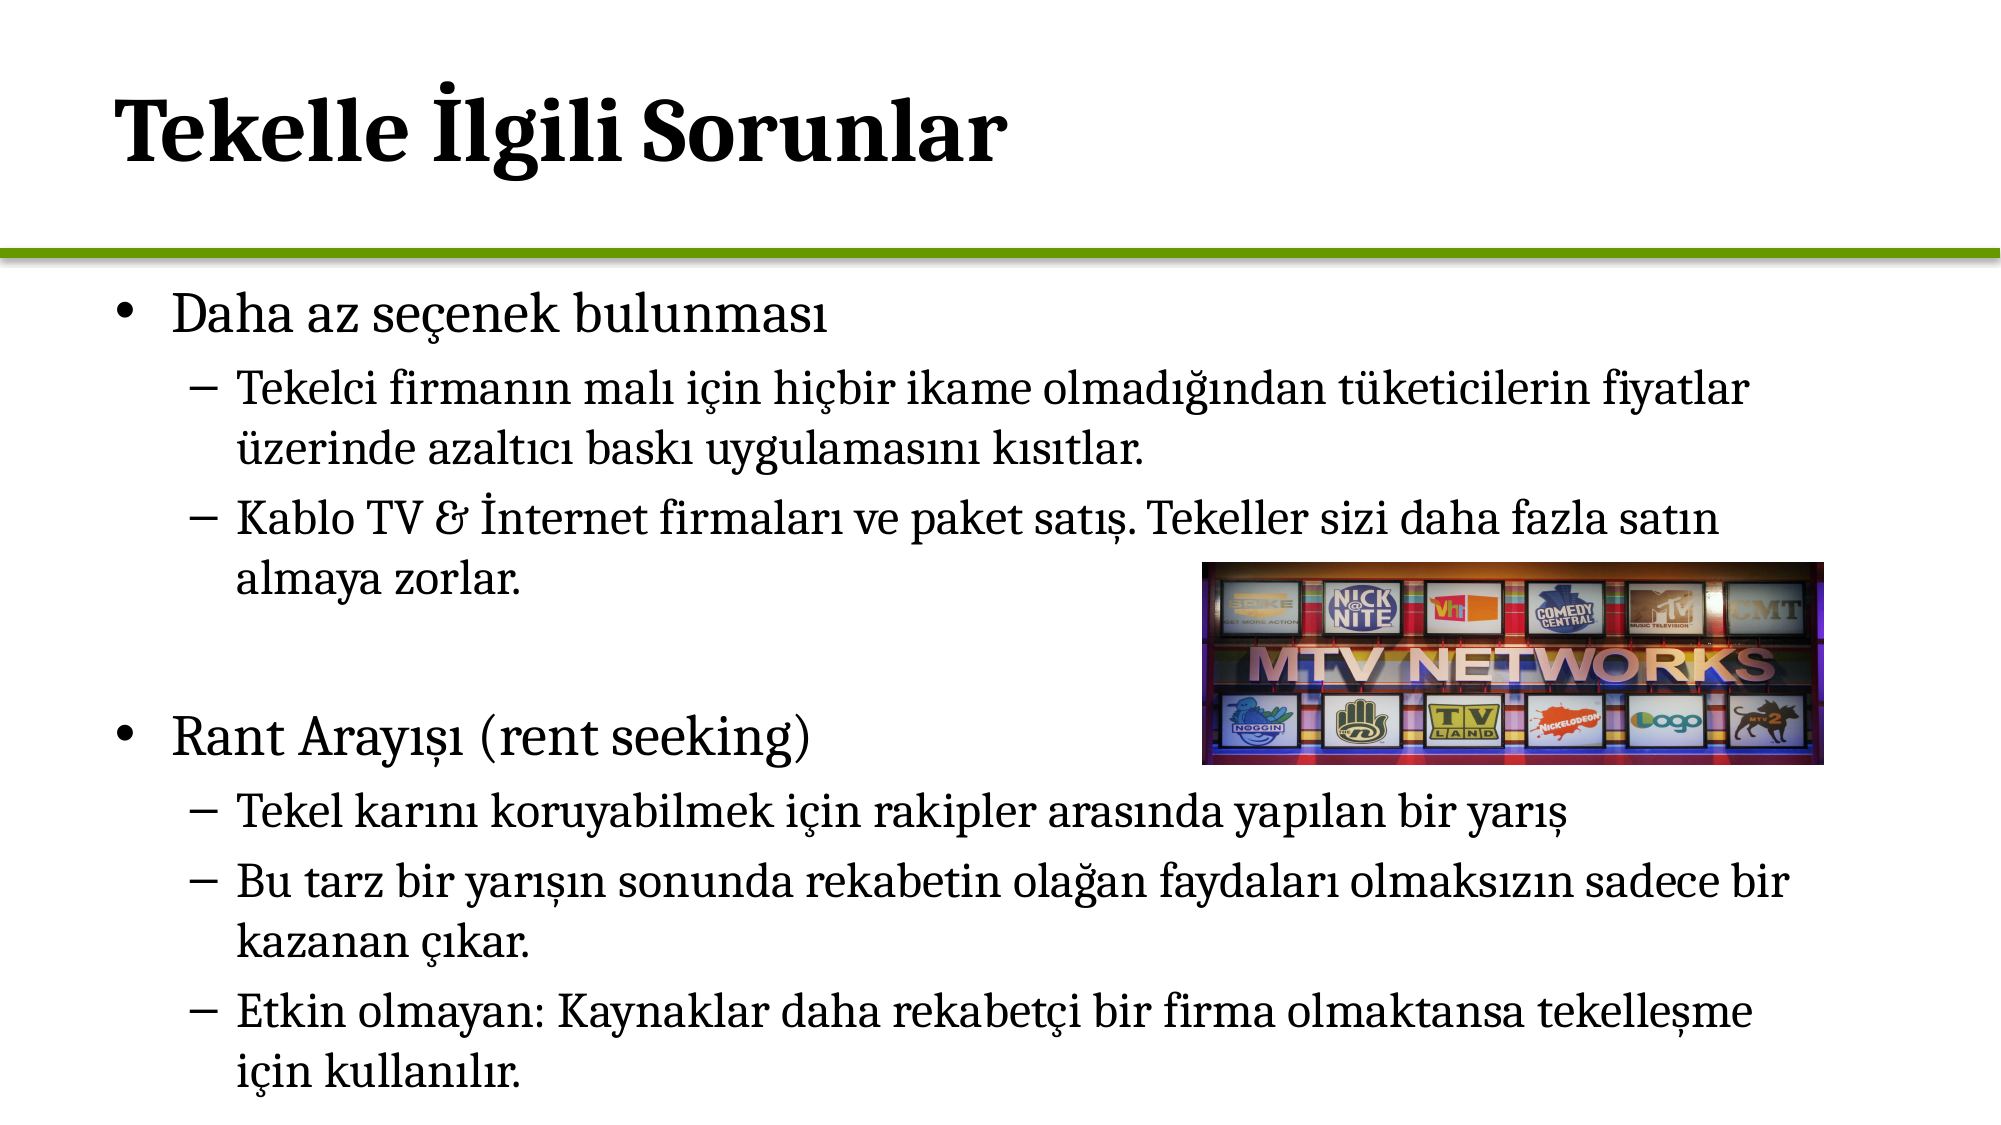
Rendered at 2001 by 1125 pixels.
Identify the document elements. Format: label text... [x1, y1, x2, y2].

title Tekelle İlgili Sorunlar [99, 0, 1900, 251]
picture [1202, 562, 1825, 766]
list Daha az seçenek bulunması Tekelci firmanın malı için hiçbir ikame olmadığından tüketicilerin fiyatlar üzerinde azaltıcı baskı uygulamasını kısıtlar. Kablo TV & İnternet firmaları ve paket satış. Tekeller sizi daha fazla satın almaya zorlar. Rant Arayışı (rent seeking) Tekel karını koruyabilmek için rakipler arasında yapılan bir yarış Bu tarz bir yarışın sonunda rekabetin olağan faydaları olmaksızın sadece bir kazanan çıkar. Etkin olmayan: Kaynaklar daha rekabetçi bir firma olmaktansa tekelleşme için kullanılır. [99, 266, 1824, 1098]
